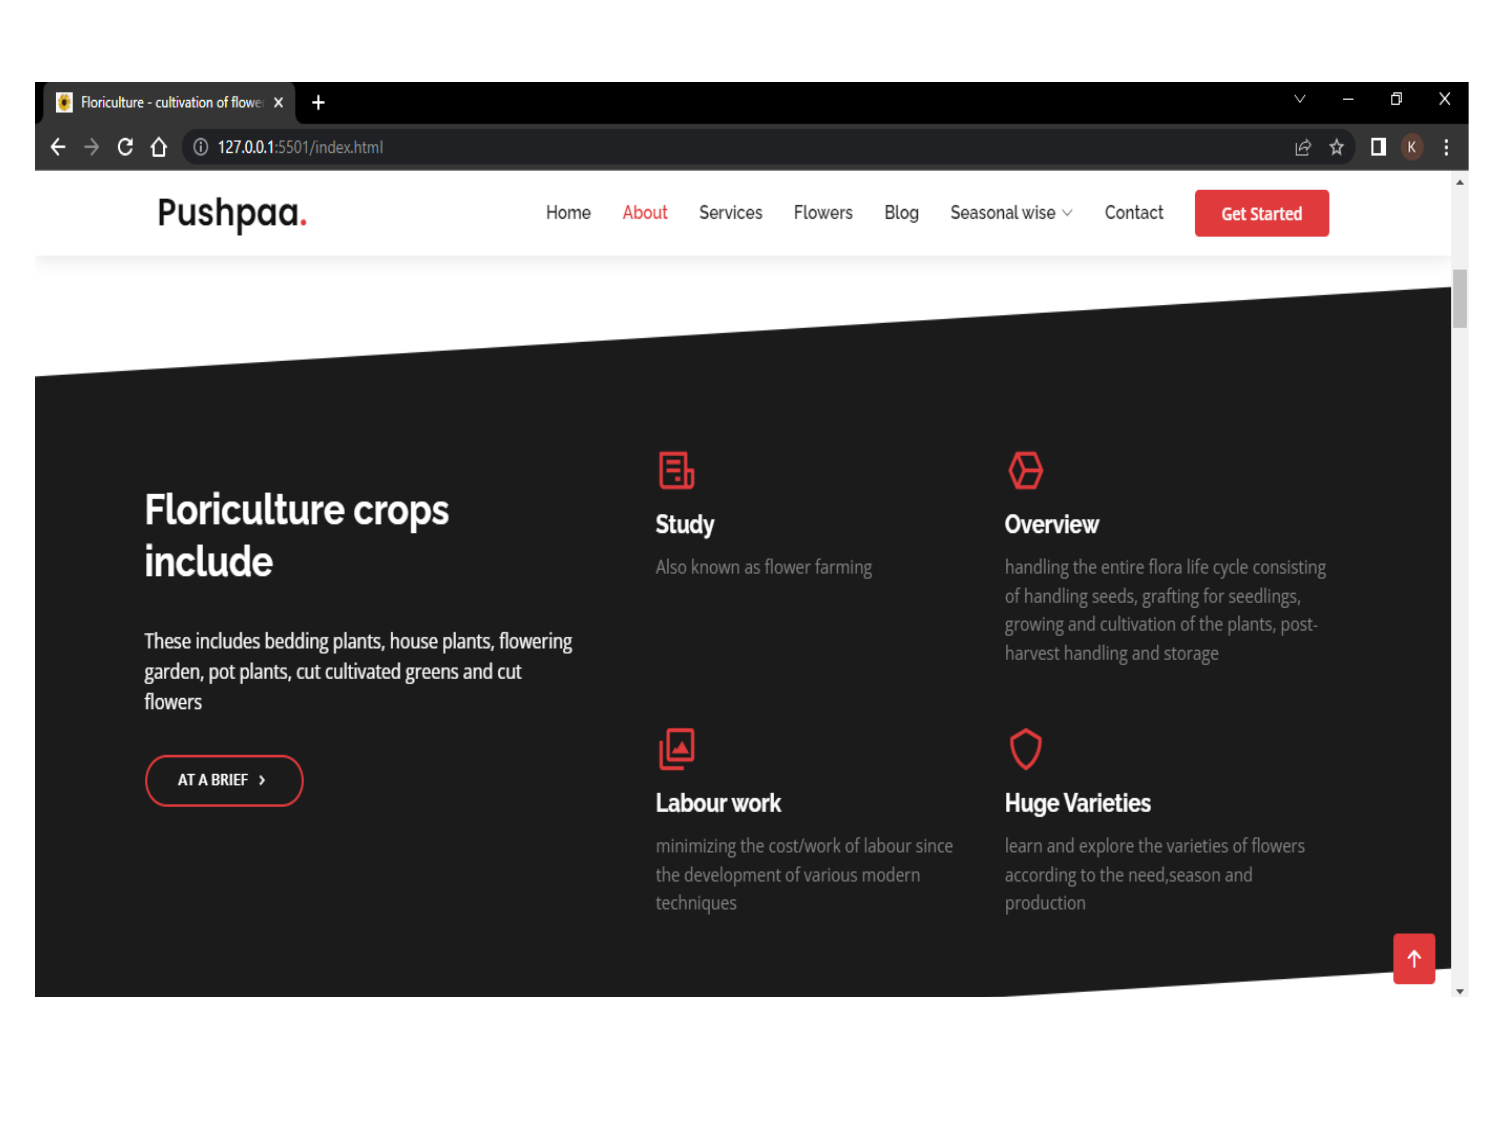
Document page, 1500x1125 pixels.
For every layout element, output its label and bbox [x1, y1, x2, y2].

list [34, 81, 1469, 997]
